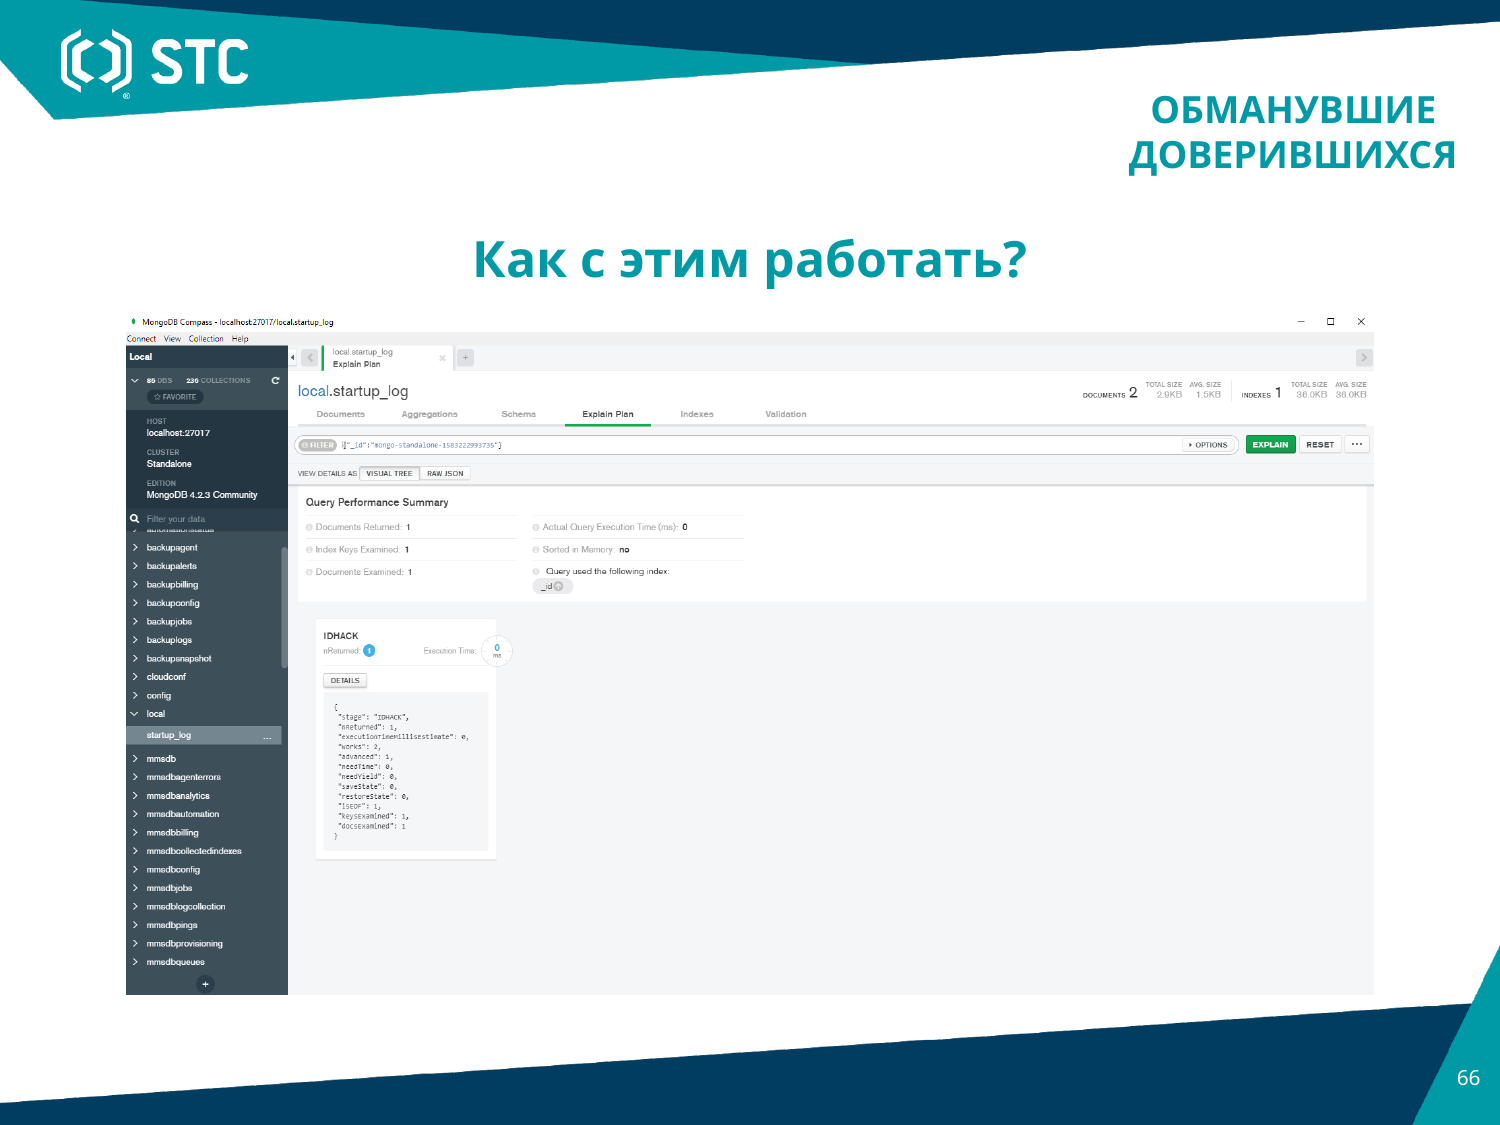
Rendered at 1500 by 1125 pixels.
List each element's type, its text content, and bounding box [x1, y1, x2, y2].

text_box ОБМАНУВШИЕ ДОВЕРИВШИХСЯ [1104, 78, 1483, 161]
picture [0, 0, 1500, 1125]
text_box Как с этим работать? [135, 219, 1365, 303]
